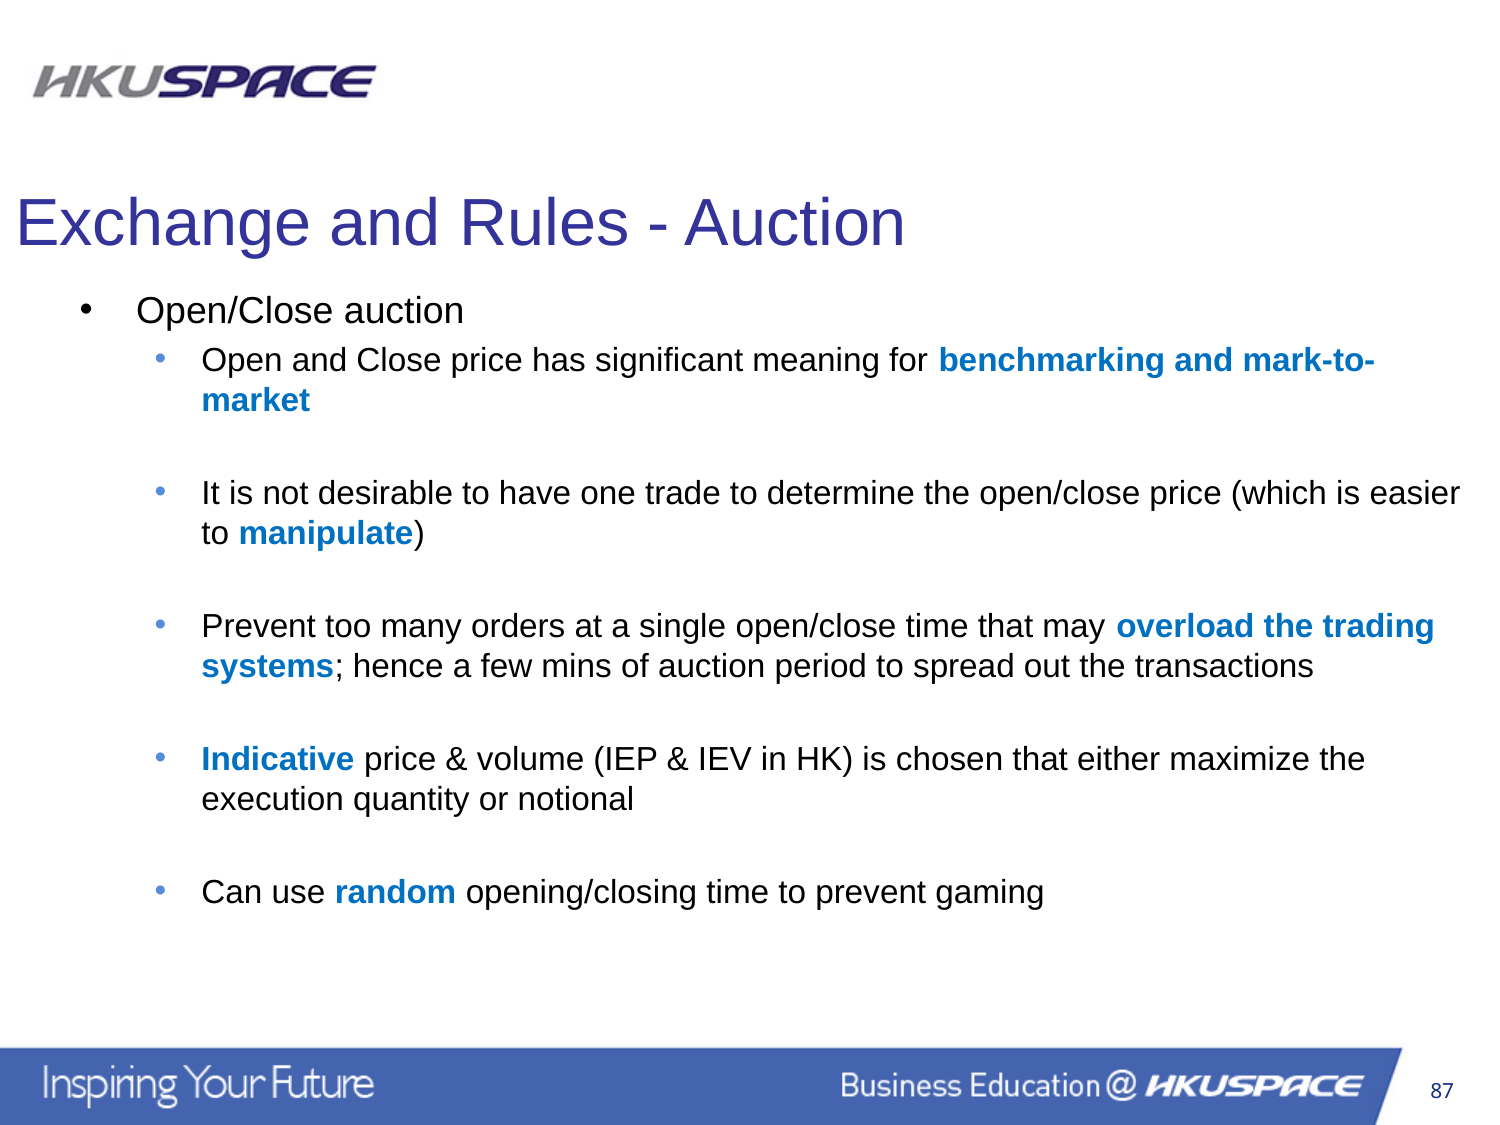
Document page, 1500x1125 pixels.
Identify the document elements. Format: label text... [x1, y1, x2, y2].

slide_number 87 [1415, 1070, 1499, 1125]
title Exchange and Rules - Auction [0, 101, 1325, 266]
text_box Open/Close auction Open and Close price has significant meaning for benchmarking and mark-to-market It is not desirable to have one trade to determine the open/close price (which is easier to manipulate) Prevent too many orders at a single open/close time that may overload the trading systems; hence a few mins of auction period to spread out the transactions Indicative price & volume (IEP & IEV in HK) is chosen that either maximize the execution quantity or notional Can use random opening/closing time to prevent gaming [64, 278, 1483, 1047]
picture [0, 0, 1500, 1125]
